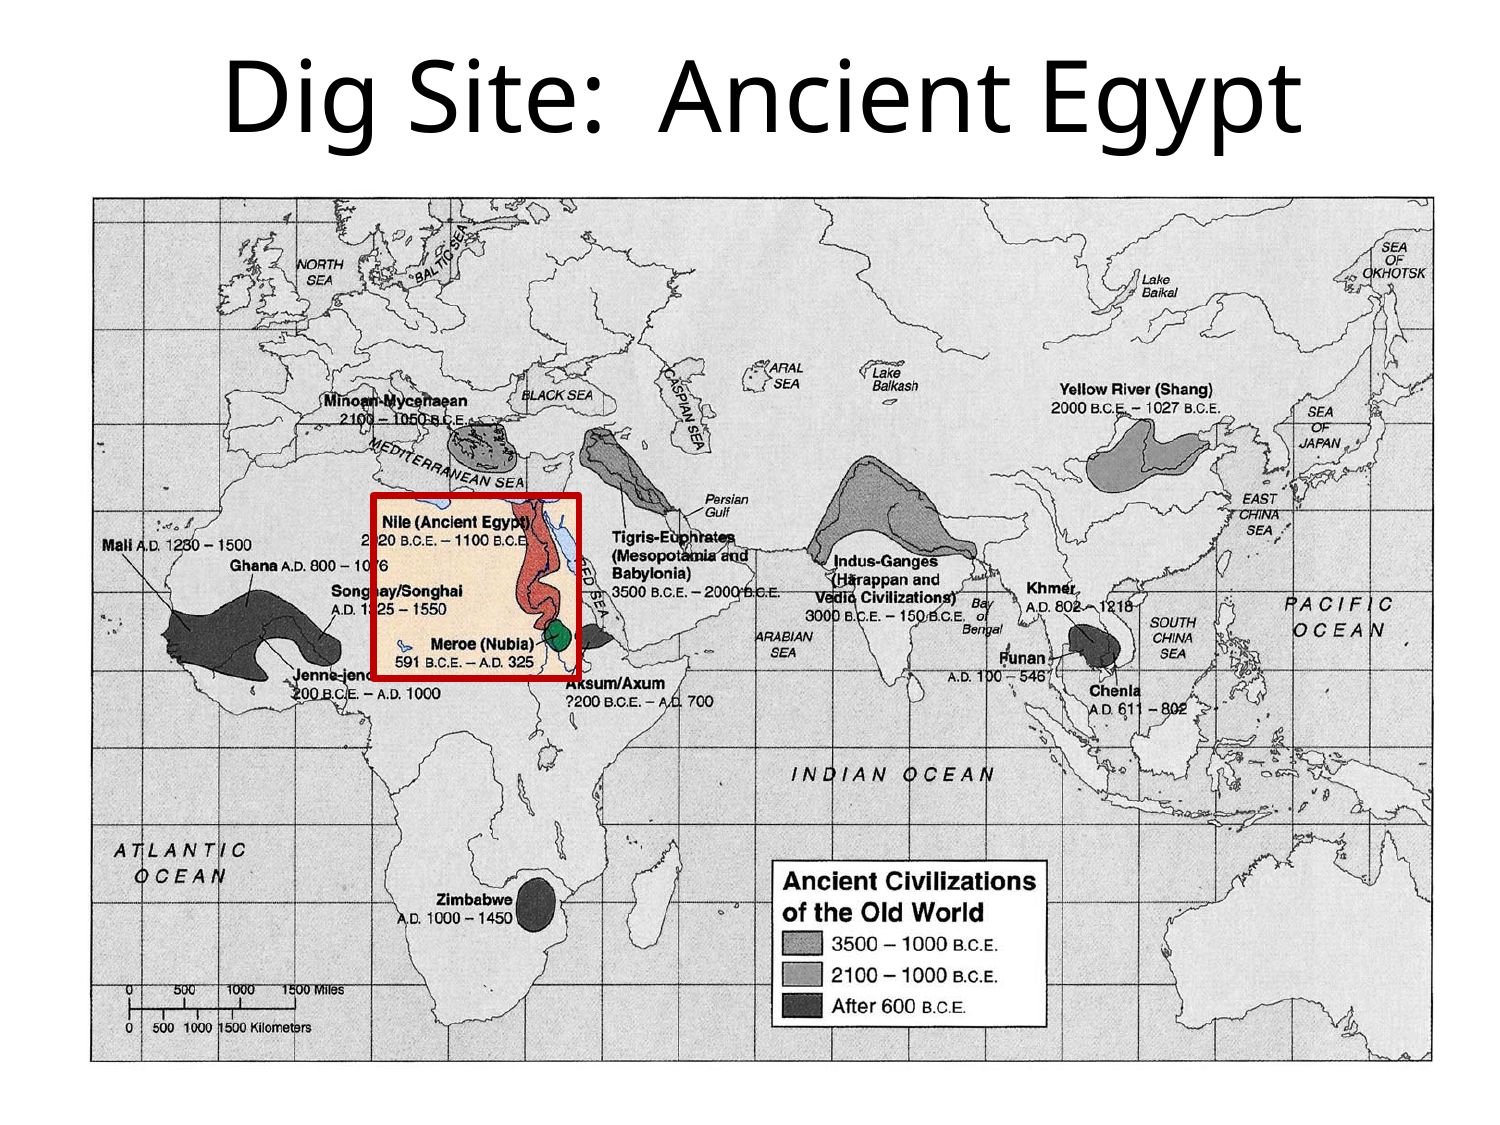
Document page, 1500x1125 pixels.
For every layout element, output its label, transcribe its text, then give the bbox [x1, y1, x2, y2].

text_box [87, 187, 1437, 1076]
list Dig Site: Ancient Egypt [87, 24, 1438, 150]
